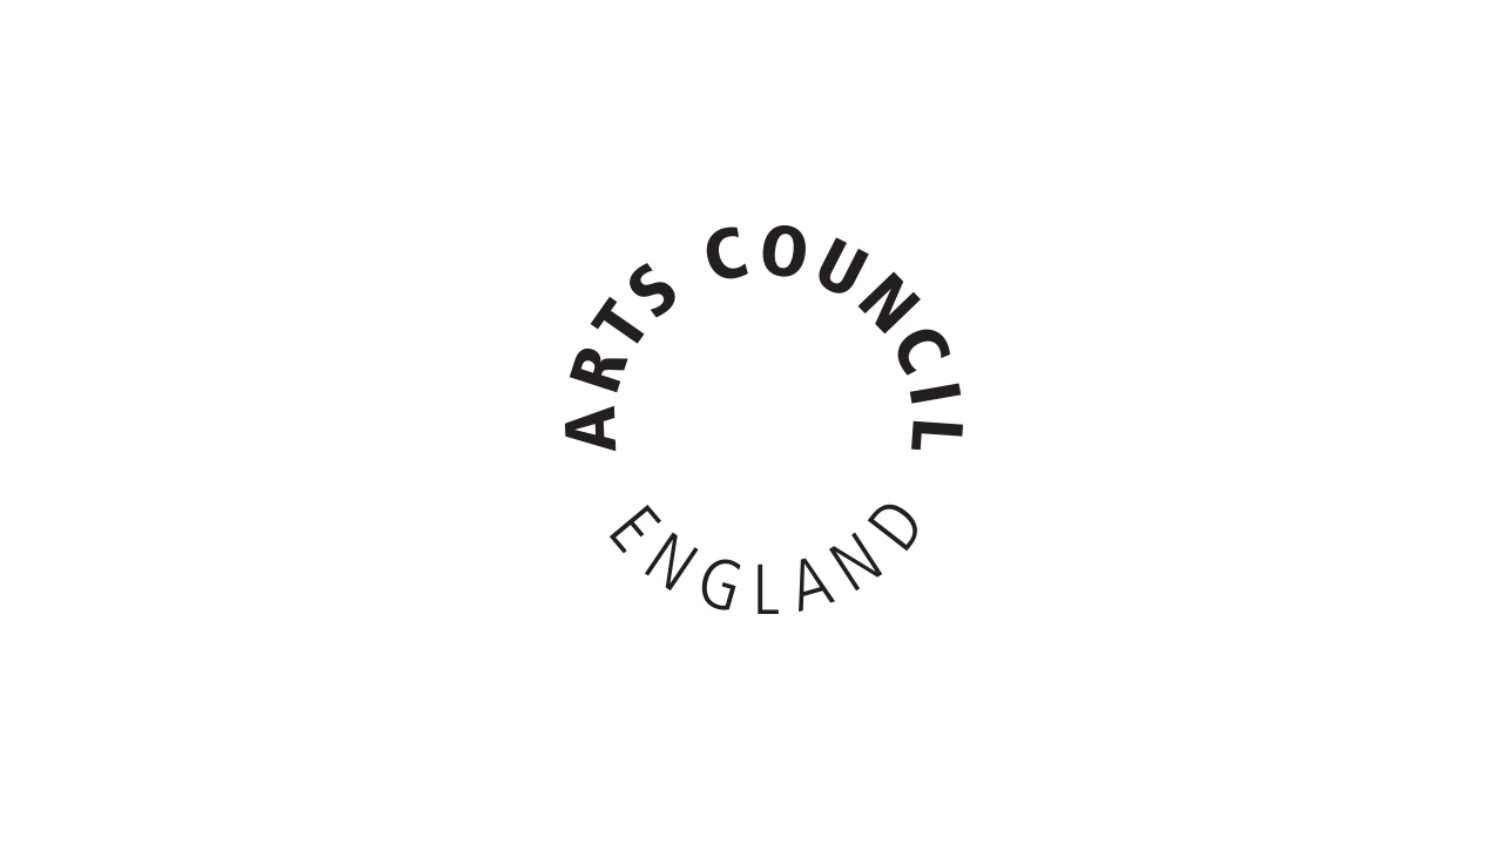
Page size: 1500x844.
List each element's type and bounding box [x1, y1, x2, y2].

picture [470, 128, 1057, 716]
